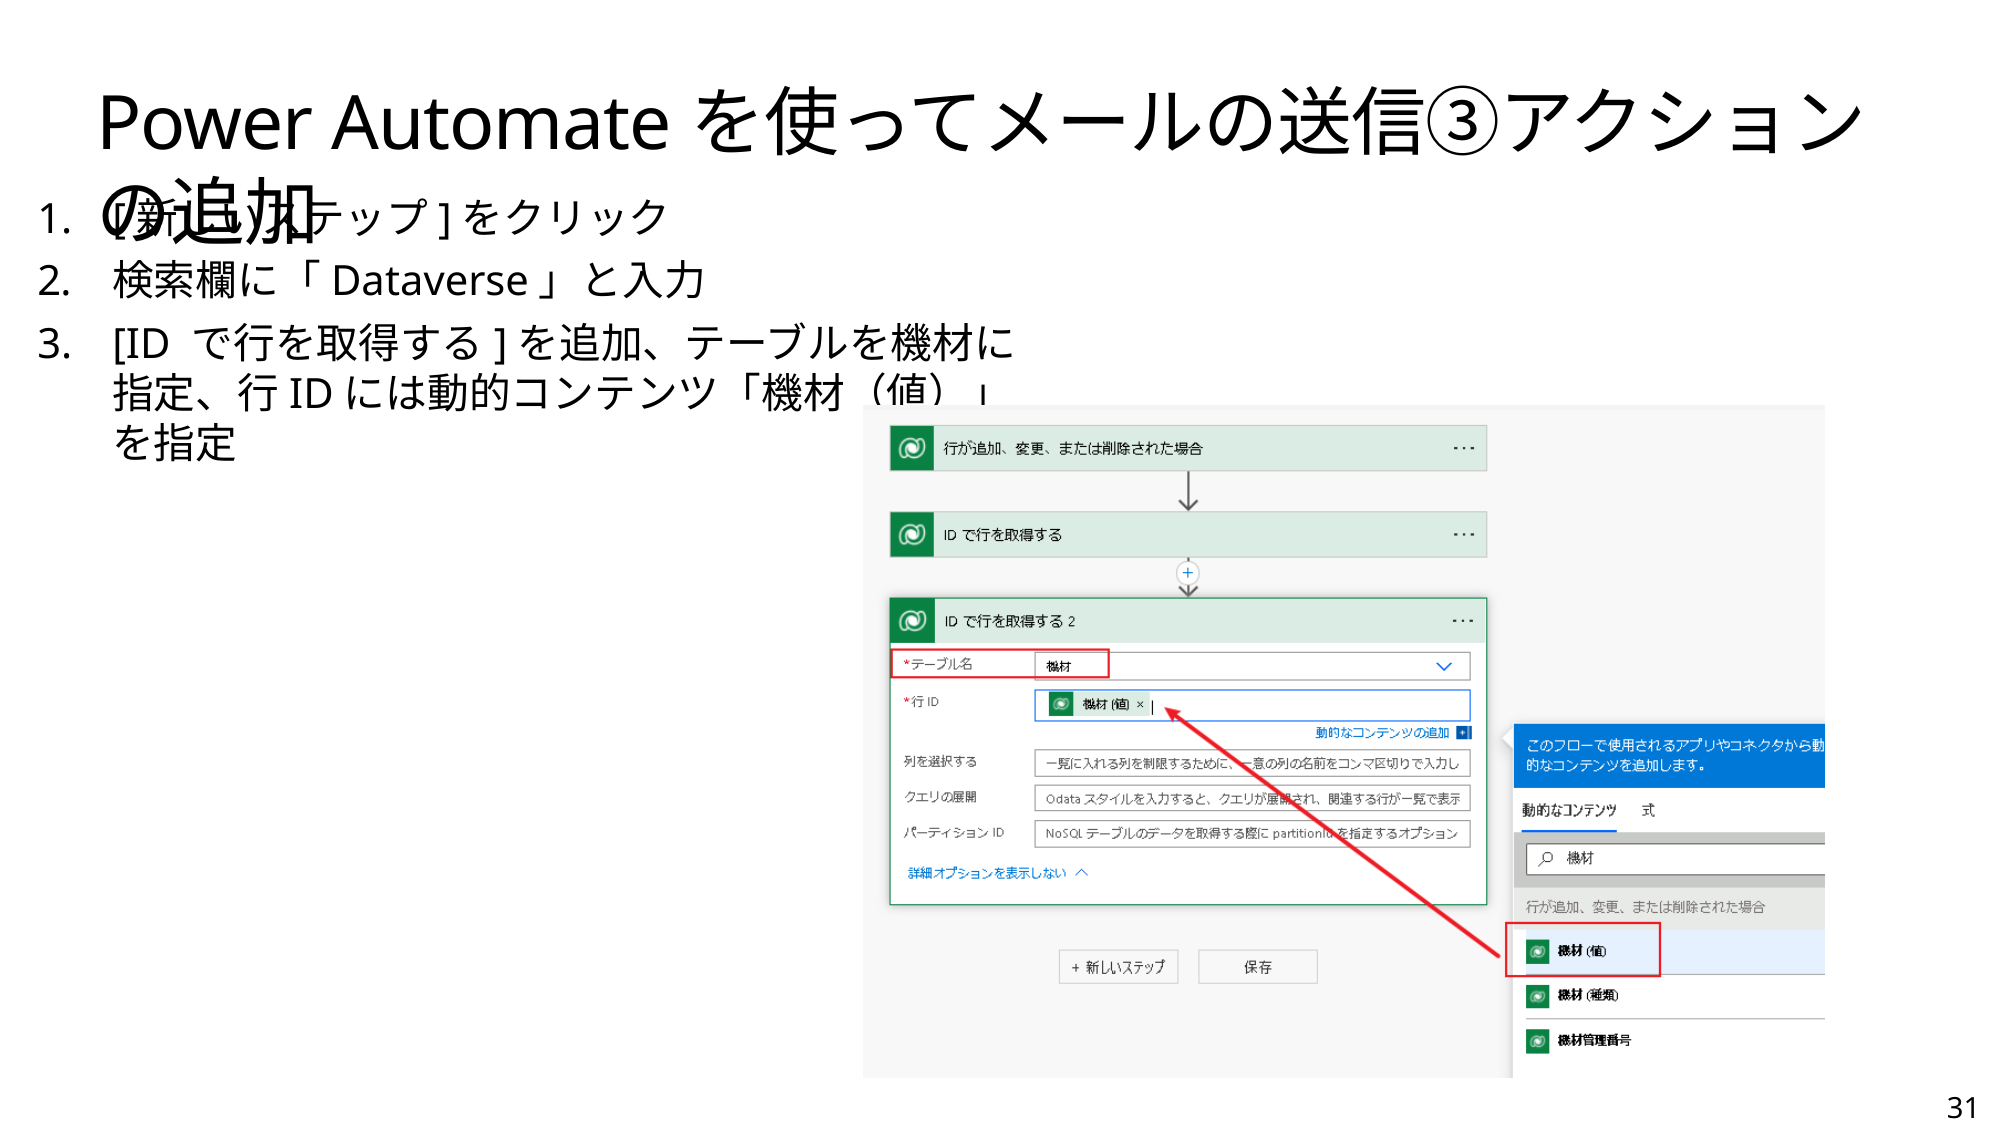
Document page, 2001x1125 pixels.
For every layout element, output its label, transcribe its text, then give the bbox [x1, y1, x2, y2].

title Power Automateを使ってメールの送信③アクションの追加 [96, 75, 1904, 166]
text_box [新しいステップ]をクリック 検索欄に「Dataverse」と入力 [ID で行を取得する]を追加、テーブルを機材に指定、行IDには動的コンテンツ「機材（値）」を指定 [37, 191, 1020, 530]
picture [863, 405, 1825, 1078]
